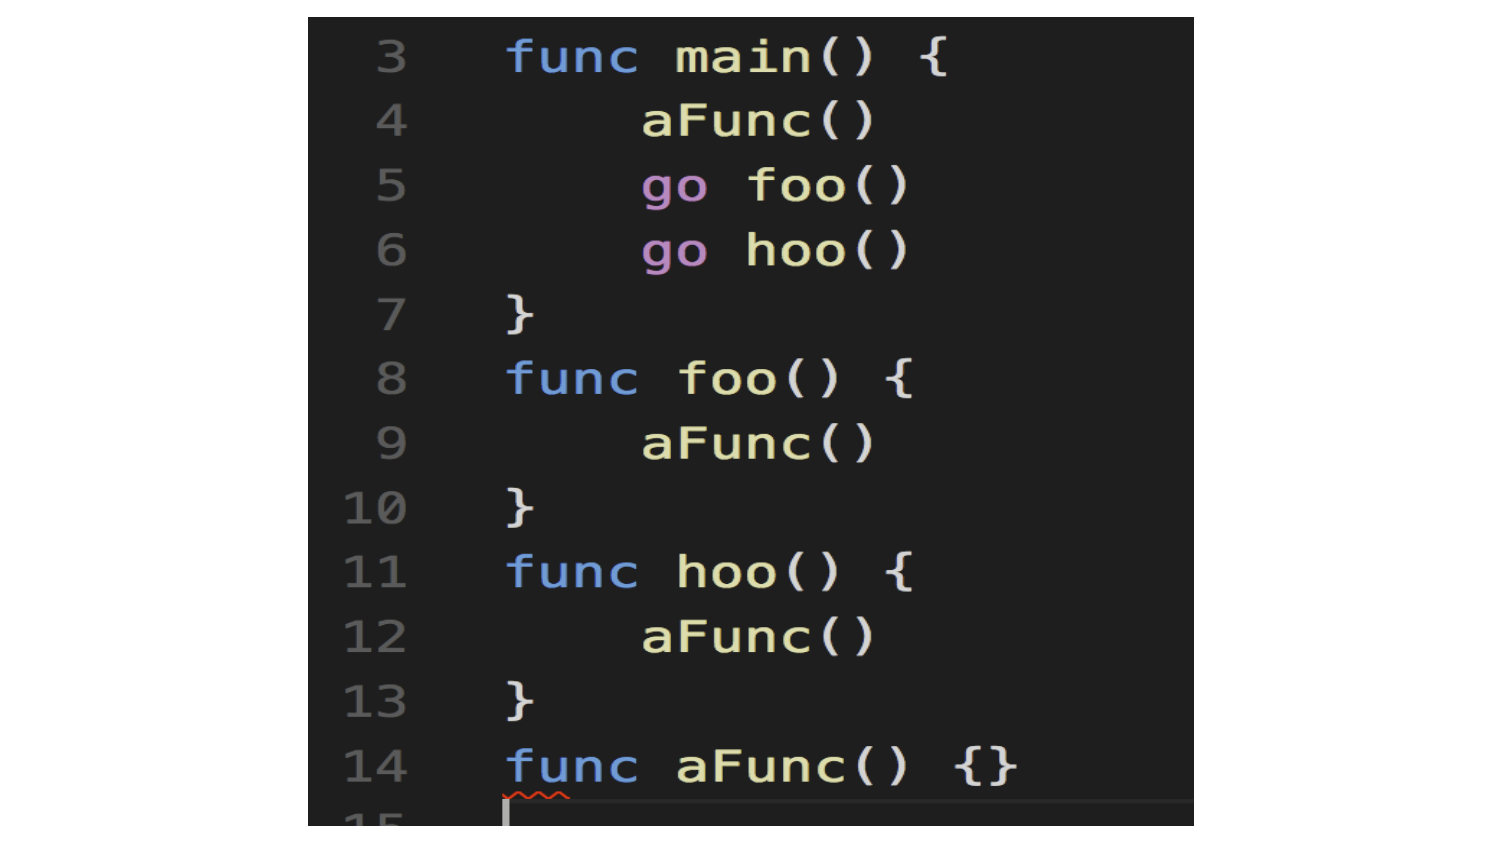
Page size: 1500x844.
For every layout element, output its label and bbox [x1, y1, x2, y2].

list [21, 17, 1481, 826]
